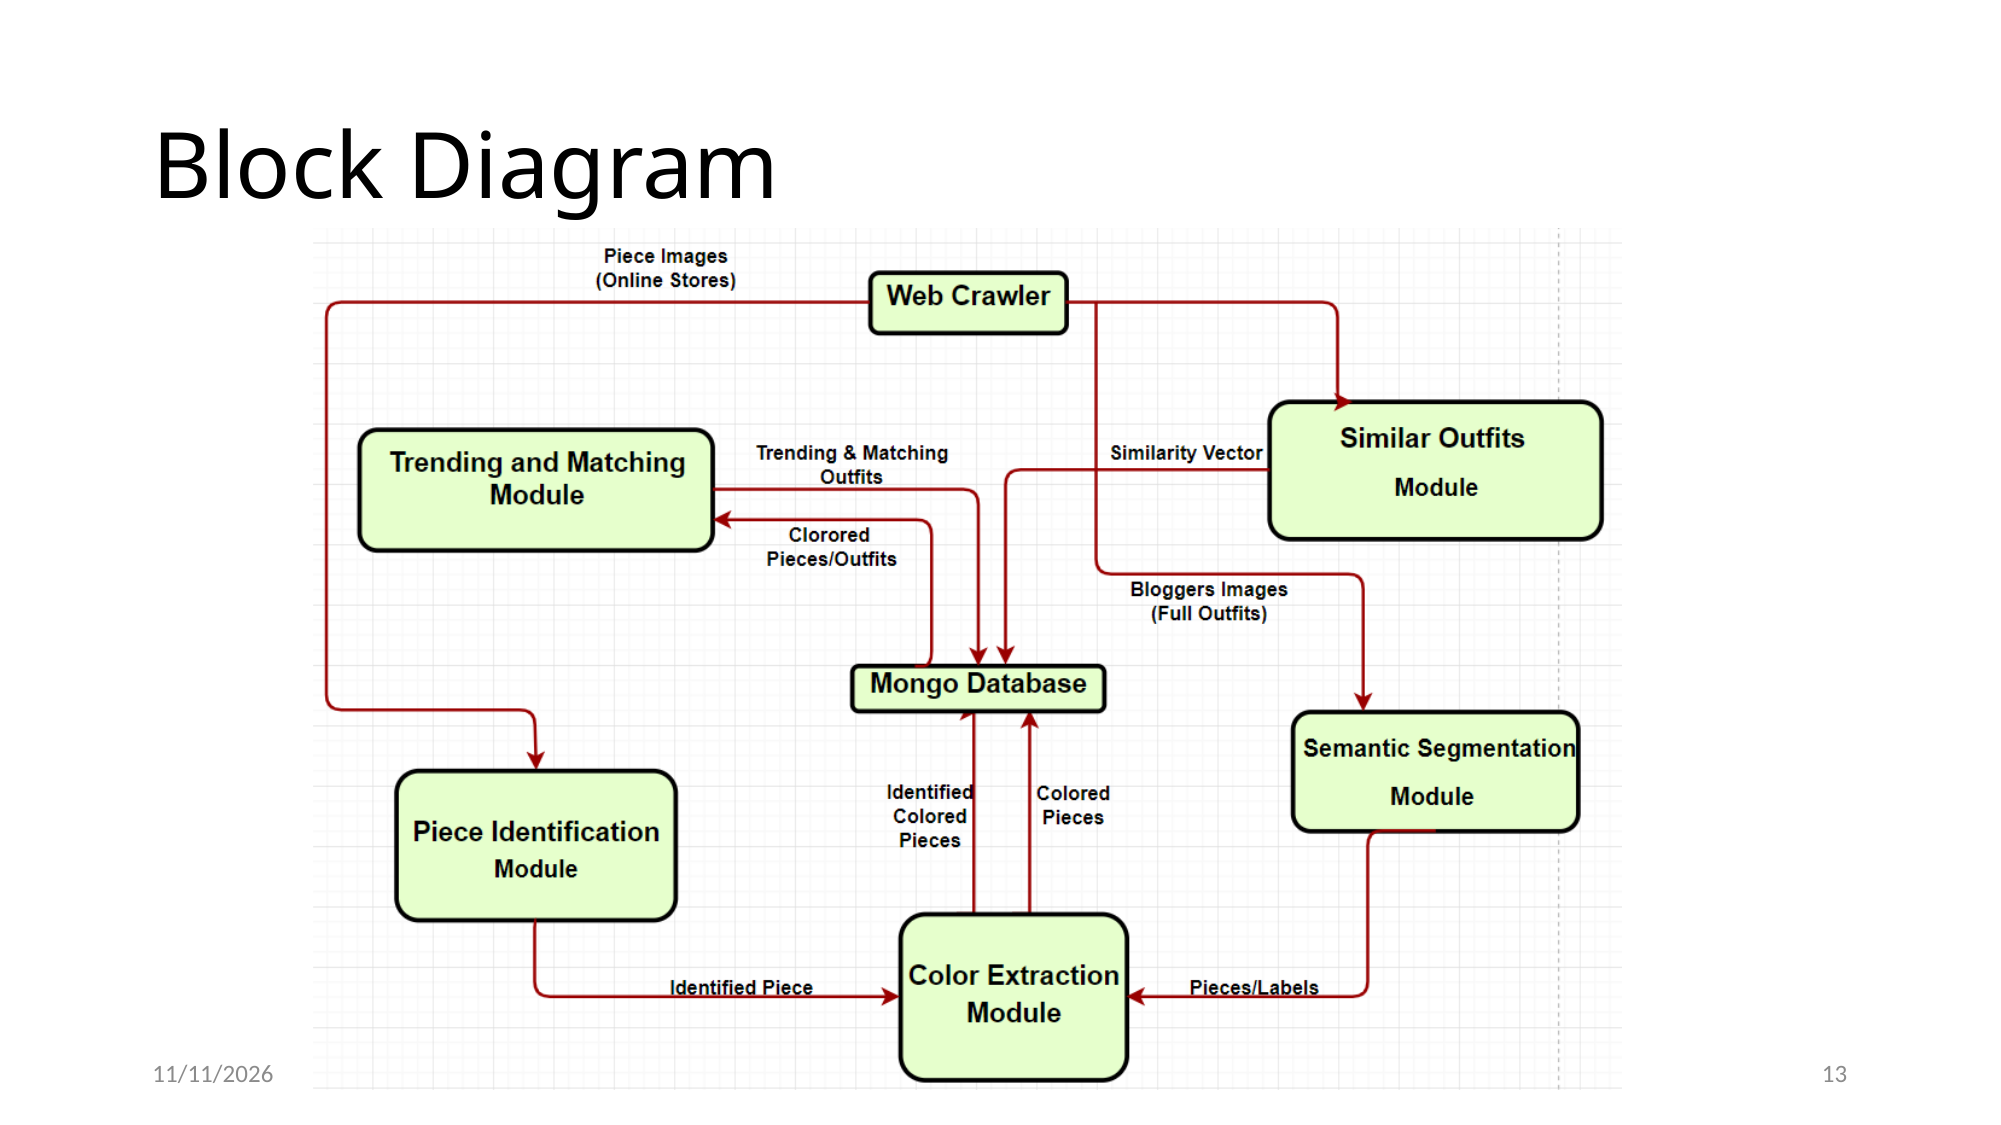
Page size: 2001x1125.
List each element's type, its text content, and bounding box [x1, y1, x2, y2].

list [312, 228, 1621, 1090]
title Block Diagram [137, 59, 1863, 278]
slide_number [137, 1042, 588, 1103]
slide_number 13 [1412, 1042, 1863, 1103]
